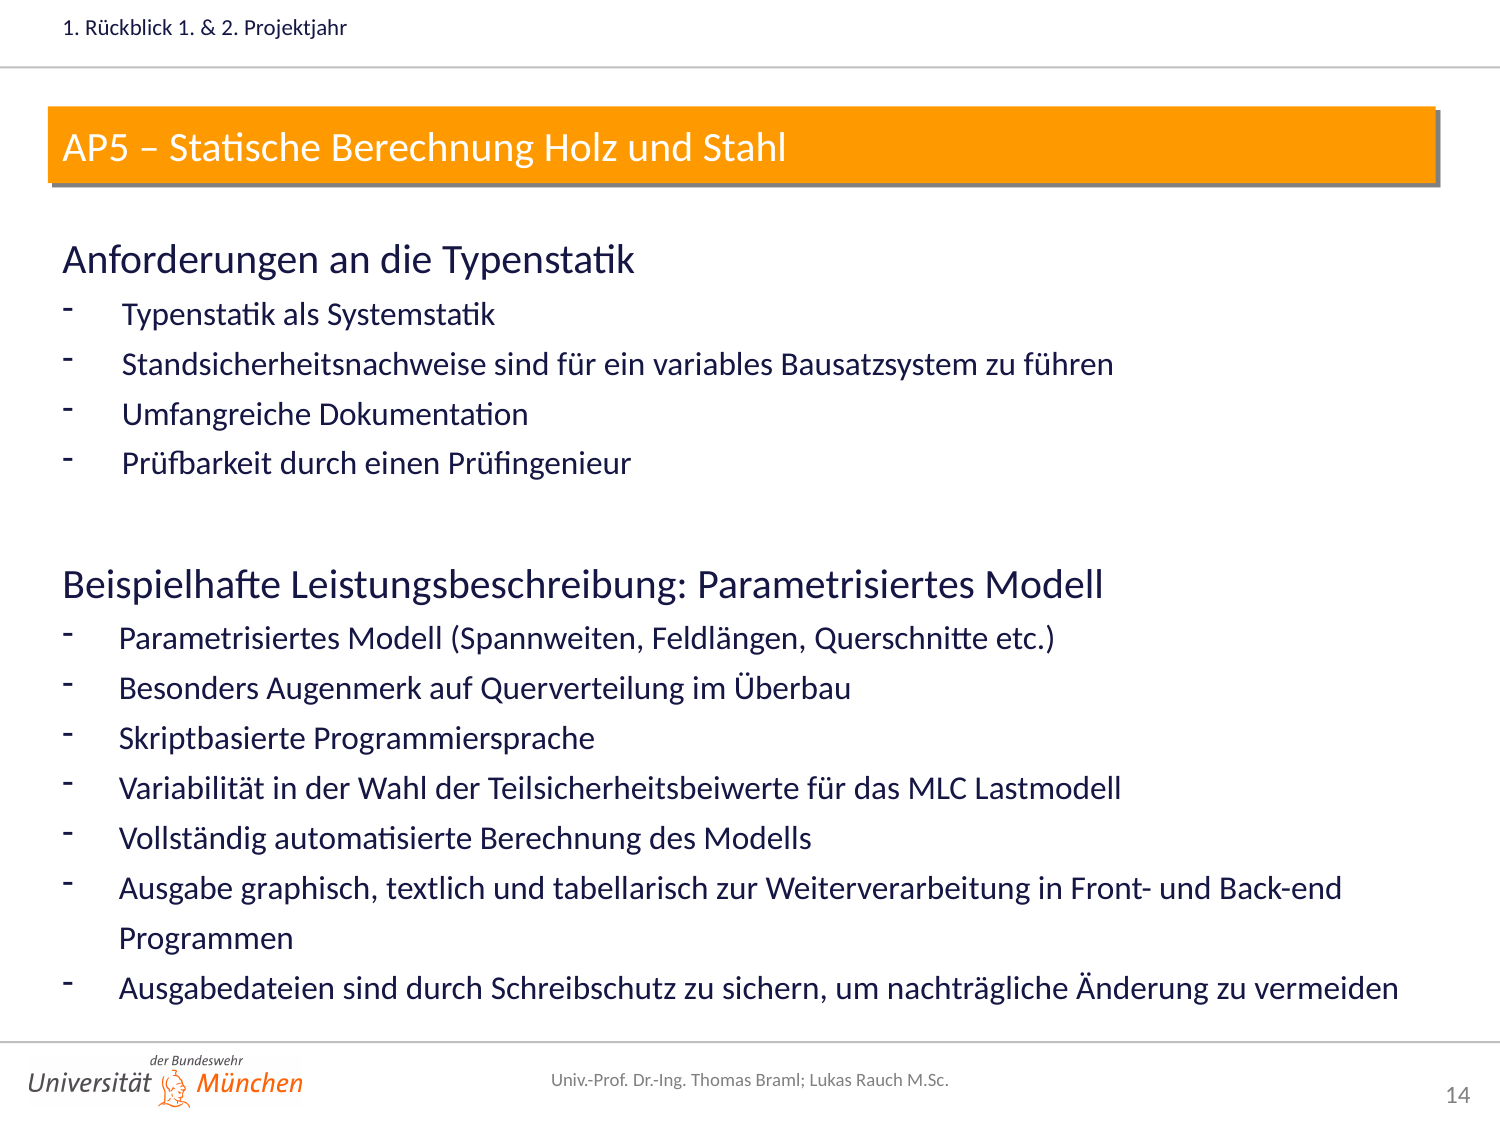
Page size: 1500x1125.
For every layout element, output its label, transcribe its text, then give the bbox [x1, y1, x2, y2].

text_box AP5 – Statische Berechnung Holz und Stahl [47, 106, 1436, 184]
text_box 1. Rückblick 1. & 2. Projektjahr [47, 4, 1398, 65]
picture [29, 1055, 302, 1108]
